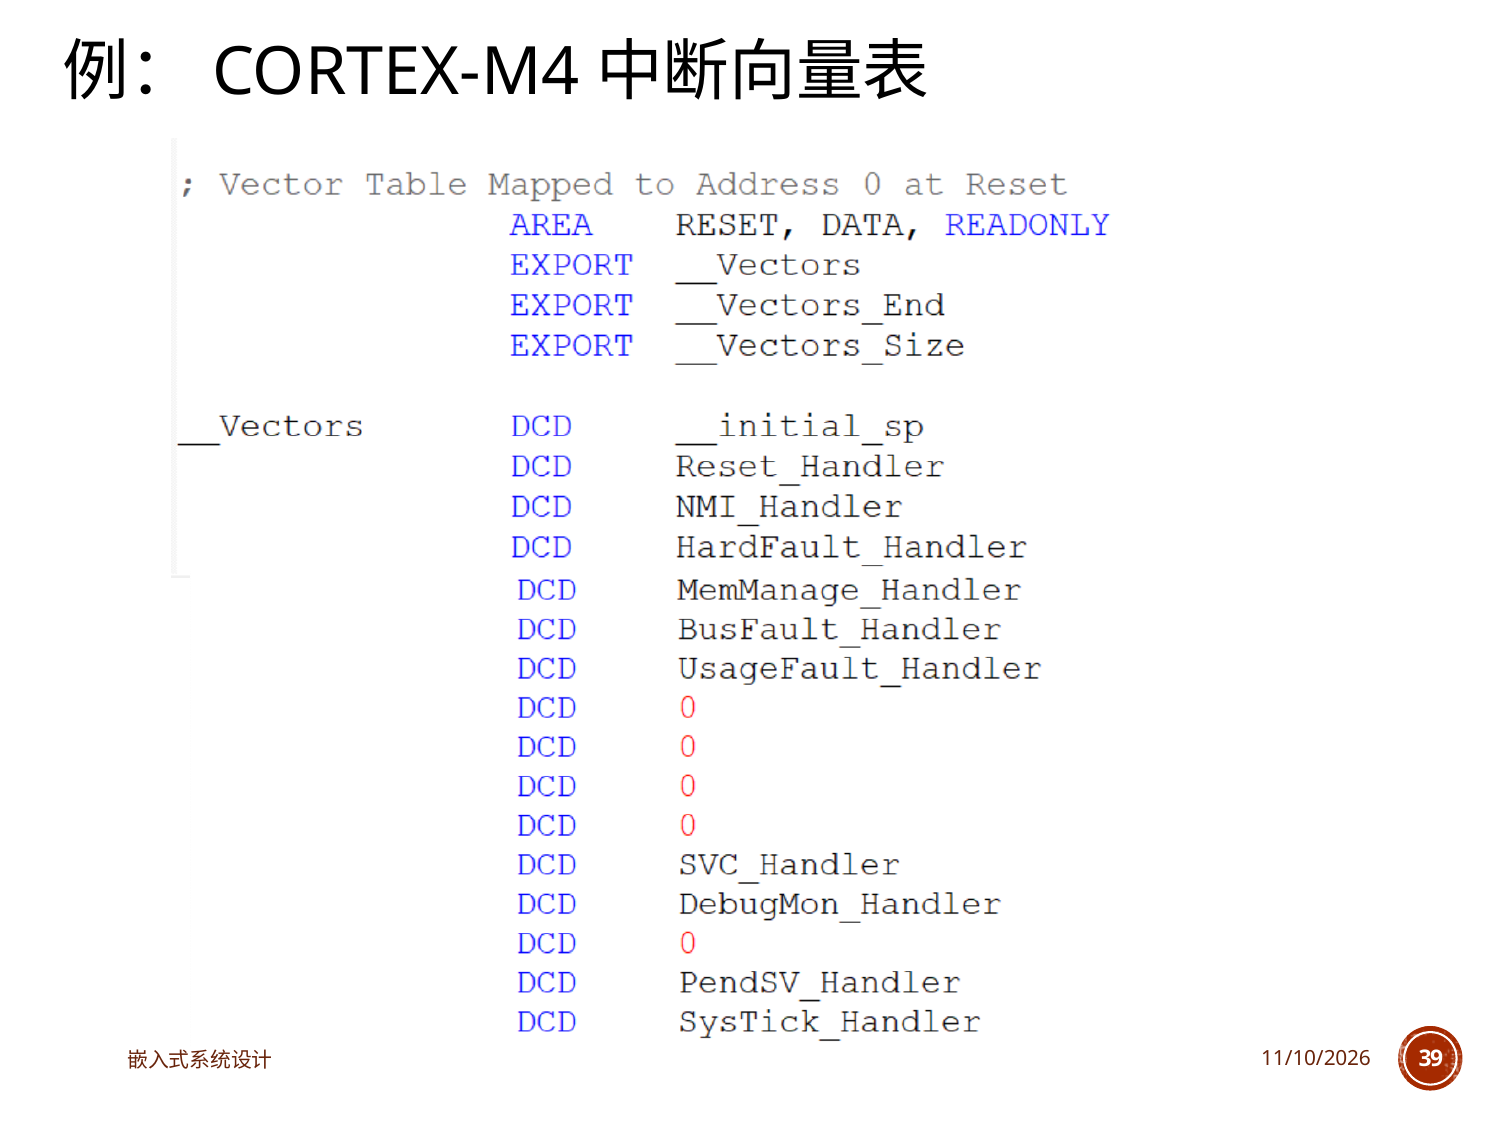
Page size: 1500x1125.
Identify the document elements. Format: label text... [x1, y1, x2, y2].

slide_number 39 [1391, 1028, 1471, 1089]
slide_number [982, 1028, 1386, 1089]
footer 嵌入式系统设计 [112, 1028, 891, 1089]
title 例：Cortex-M4中断向量表 [47, 19, 1471, 126]
picture [171, 138, 1185, 1047]
